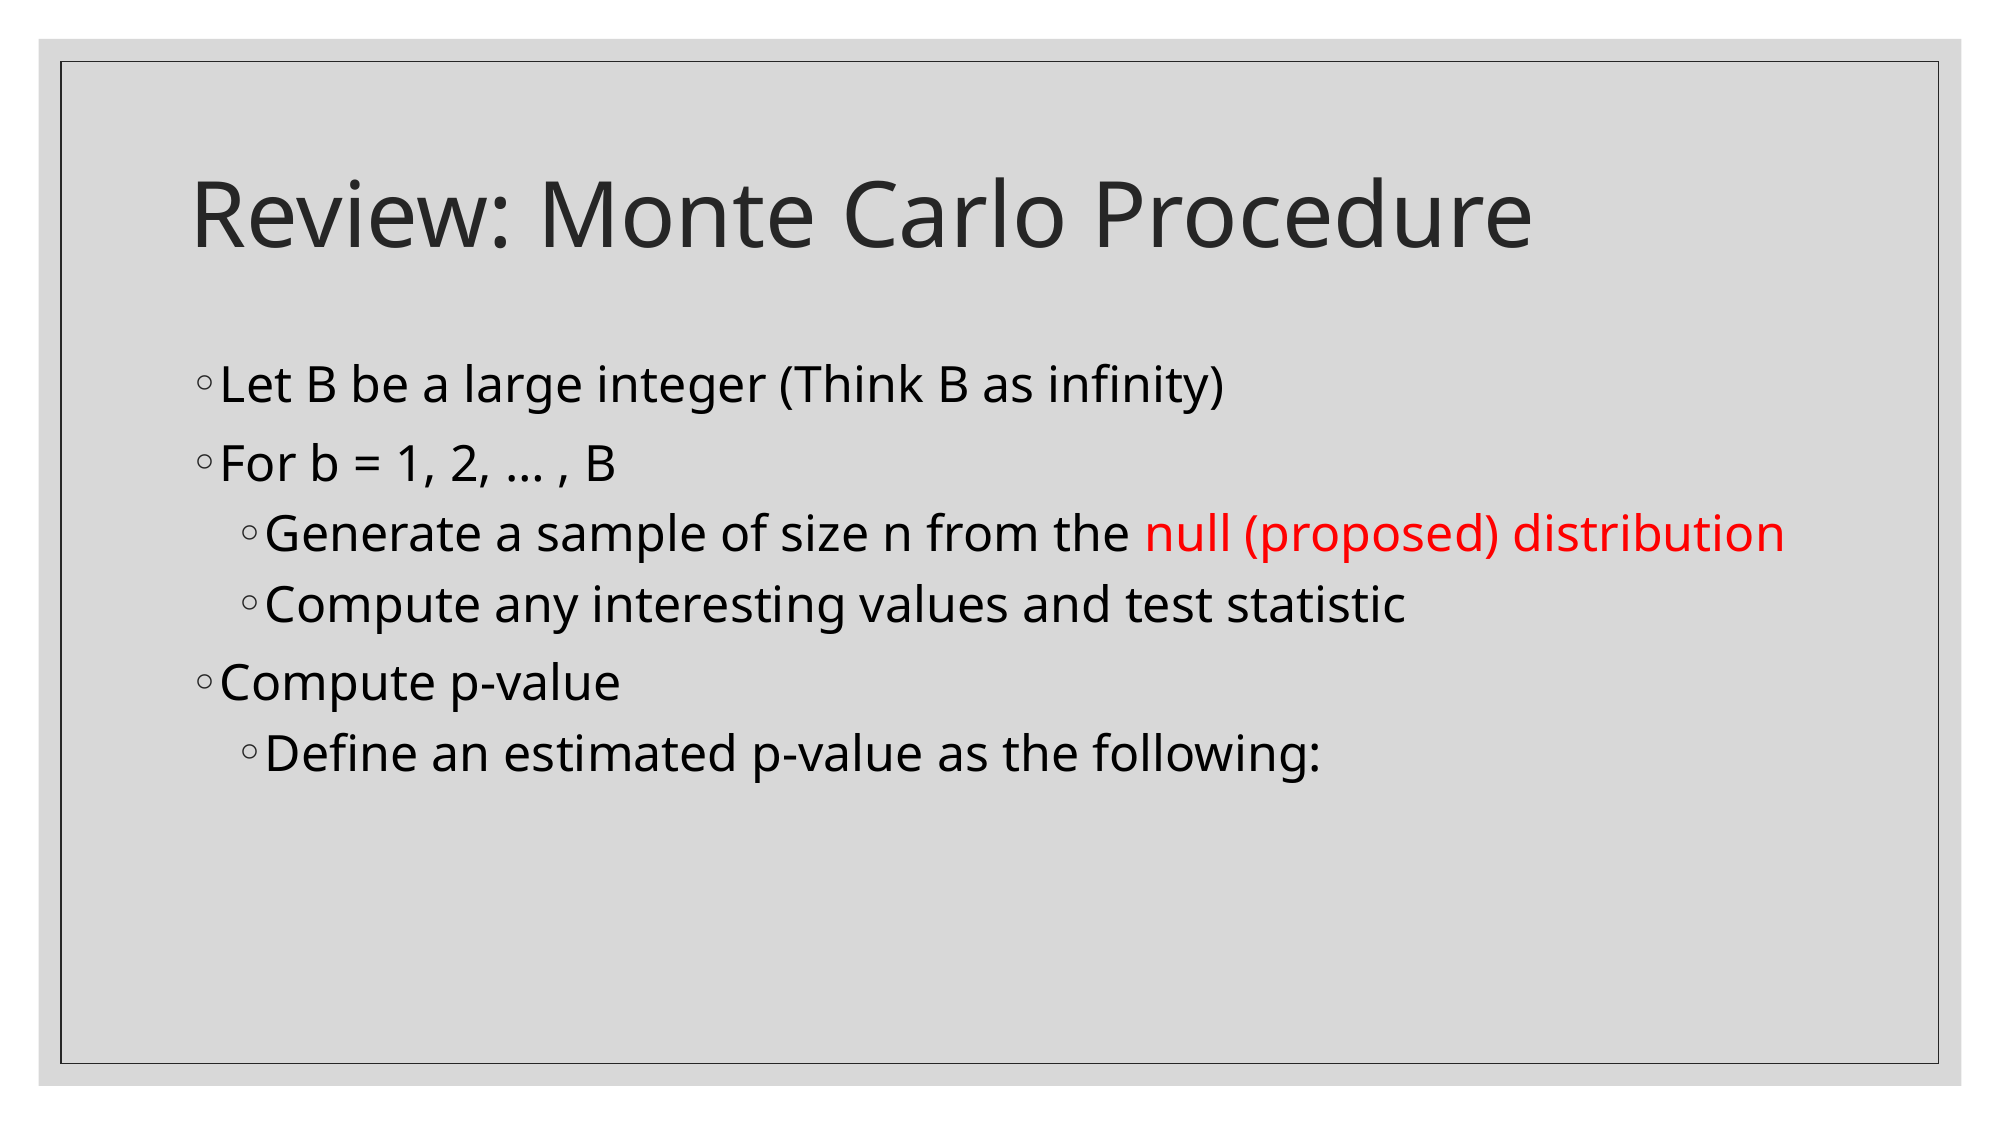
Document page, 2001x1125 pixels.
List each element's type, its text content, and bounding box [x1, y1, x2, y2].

title Review: Monte Carlo Procedure [174, 105, 1825, 331]
